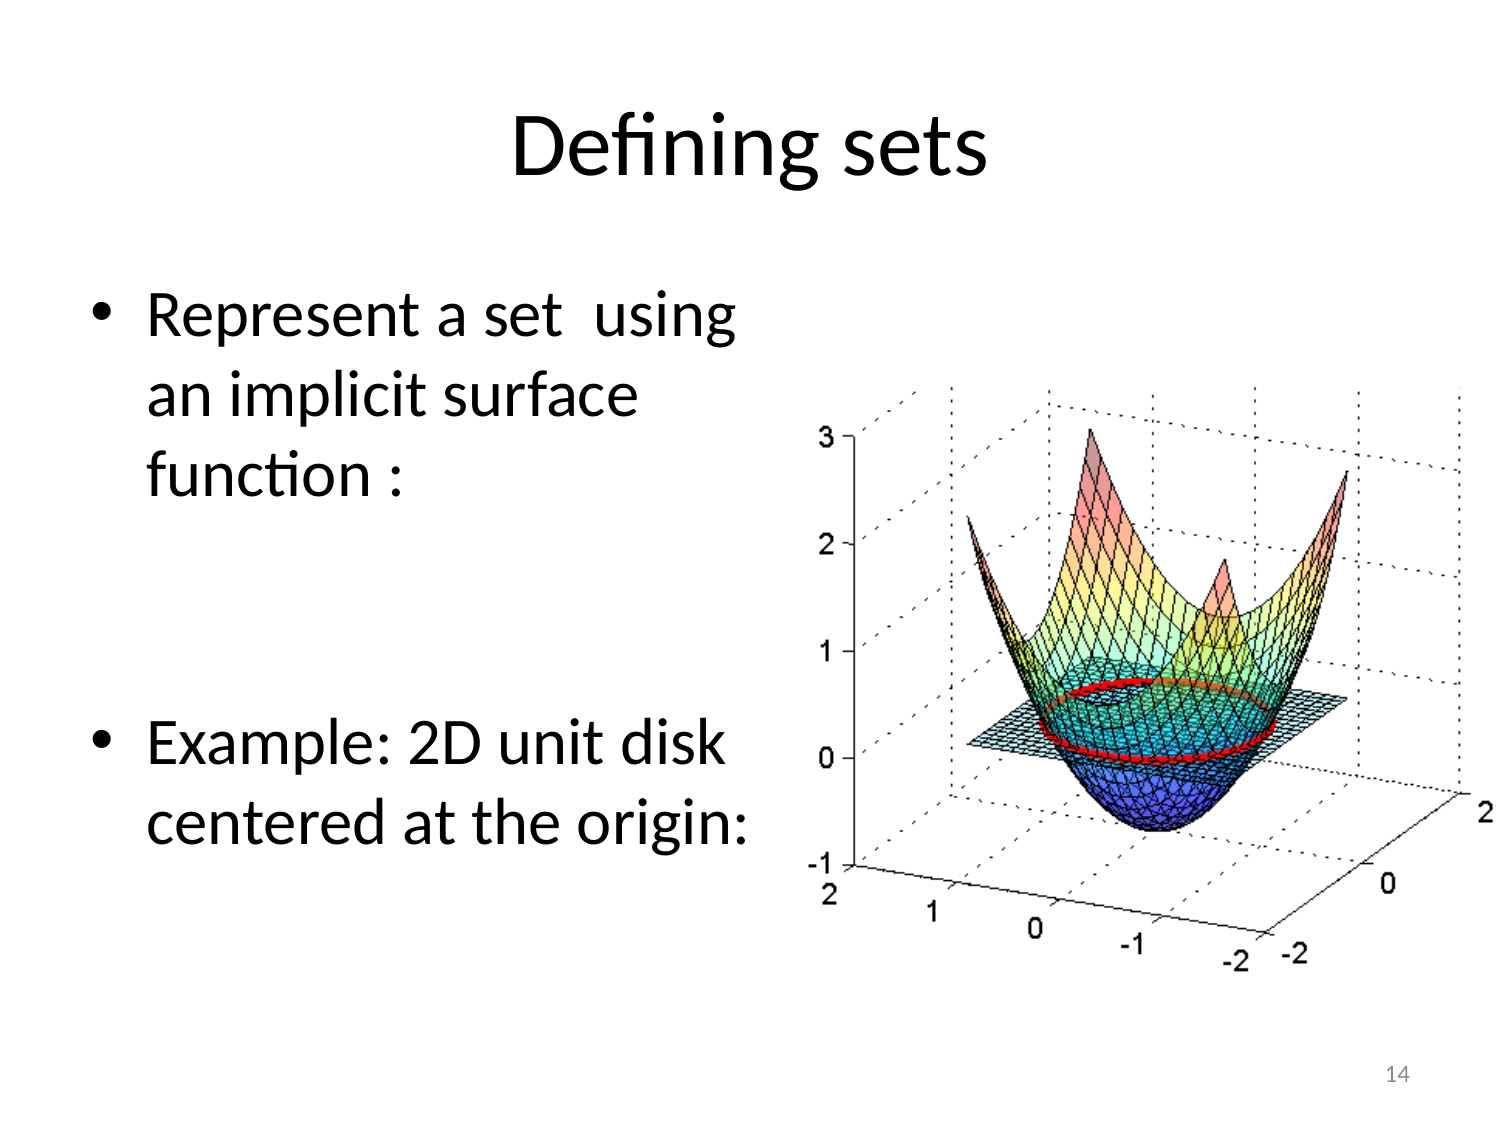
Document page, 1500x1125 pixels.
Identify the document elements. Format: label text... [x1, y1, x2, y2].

picture [787, 387, 1500, 988]
title Defining sets [75, 45, 1425, 233]
slide_number 14 [1074, 1042, 1425, 1103]
